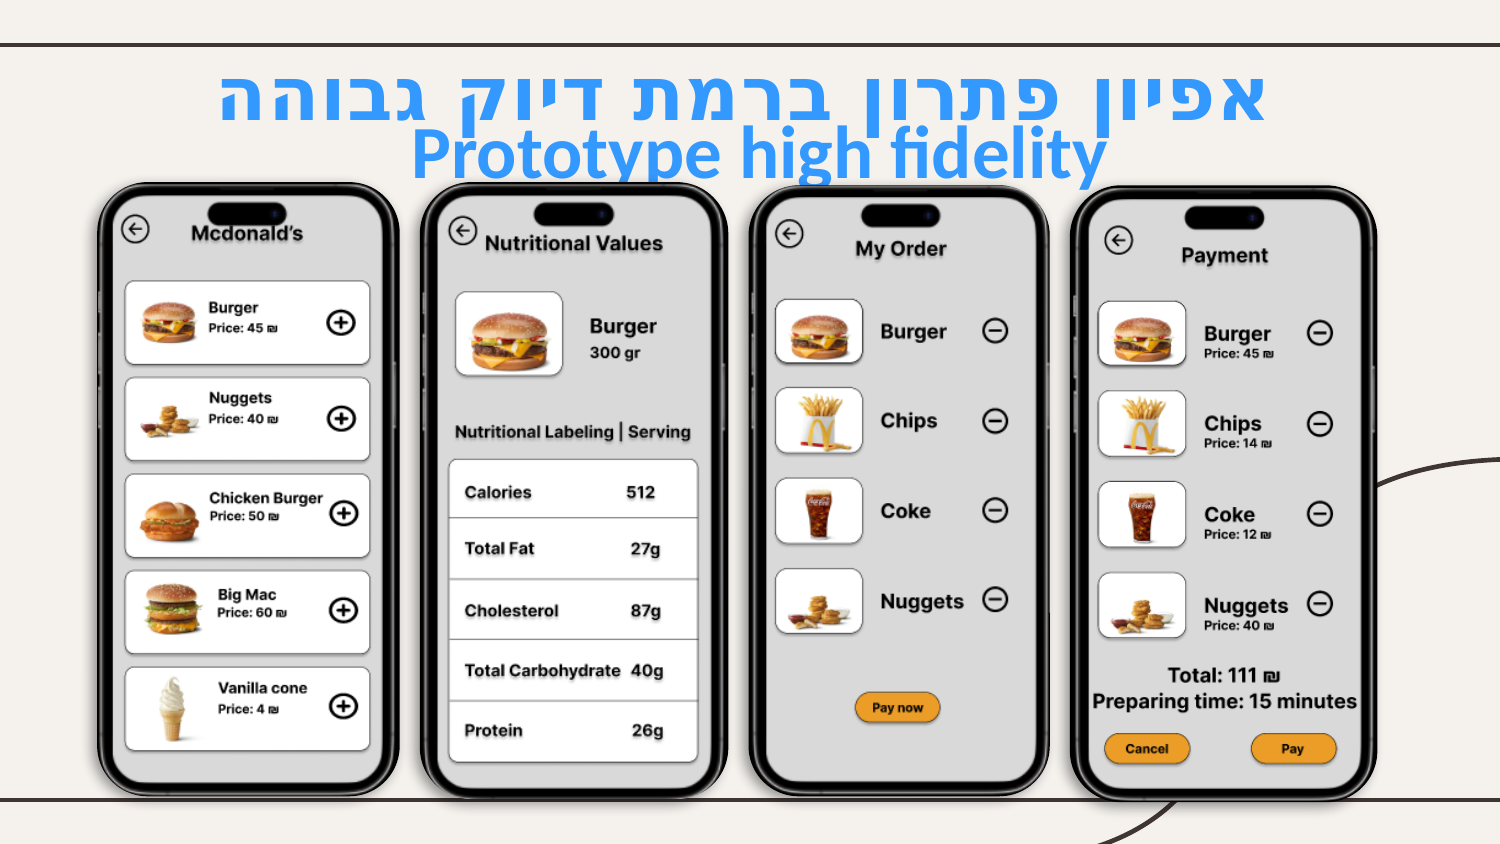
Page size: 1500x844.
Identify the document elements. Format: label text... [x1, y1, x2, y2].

title אפיון פתרון ברמת דיוק גבוהה [161, 30, 1328, 125]
picture [419, 181, 729, 800]
picture [96, 181, 400, 797]
picture [748, 185, 1050, 797]
picture [1069, 185, 1378, 803]
text_box Prototype high fidelity [177, 88, 1343, 183]
